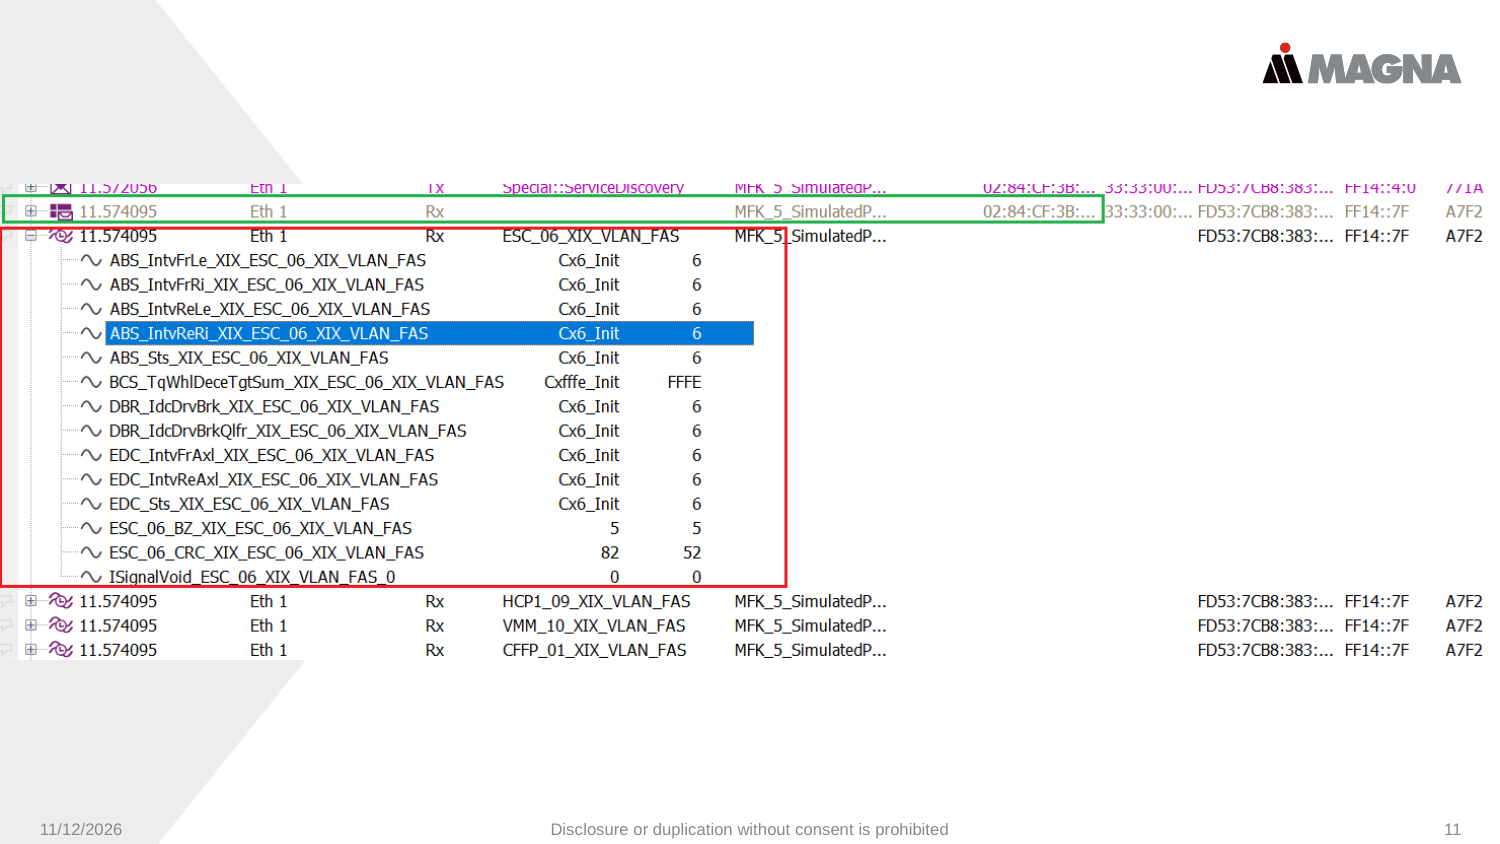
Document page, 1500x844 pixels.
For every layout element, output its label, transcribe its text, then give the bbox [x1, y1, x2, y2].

picture [1260, 40, 1464, 86]
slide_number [24, 817, 250, 841]
footer Disclosure or duplication without consent is prohibited [262, 817, 1238, 841]
slide_number 11 [1251, 817, 1477, 841]
picture [0, 183, 1500, 660]
